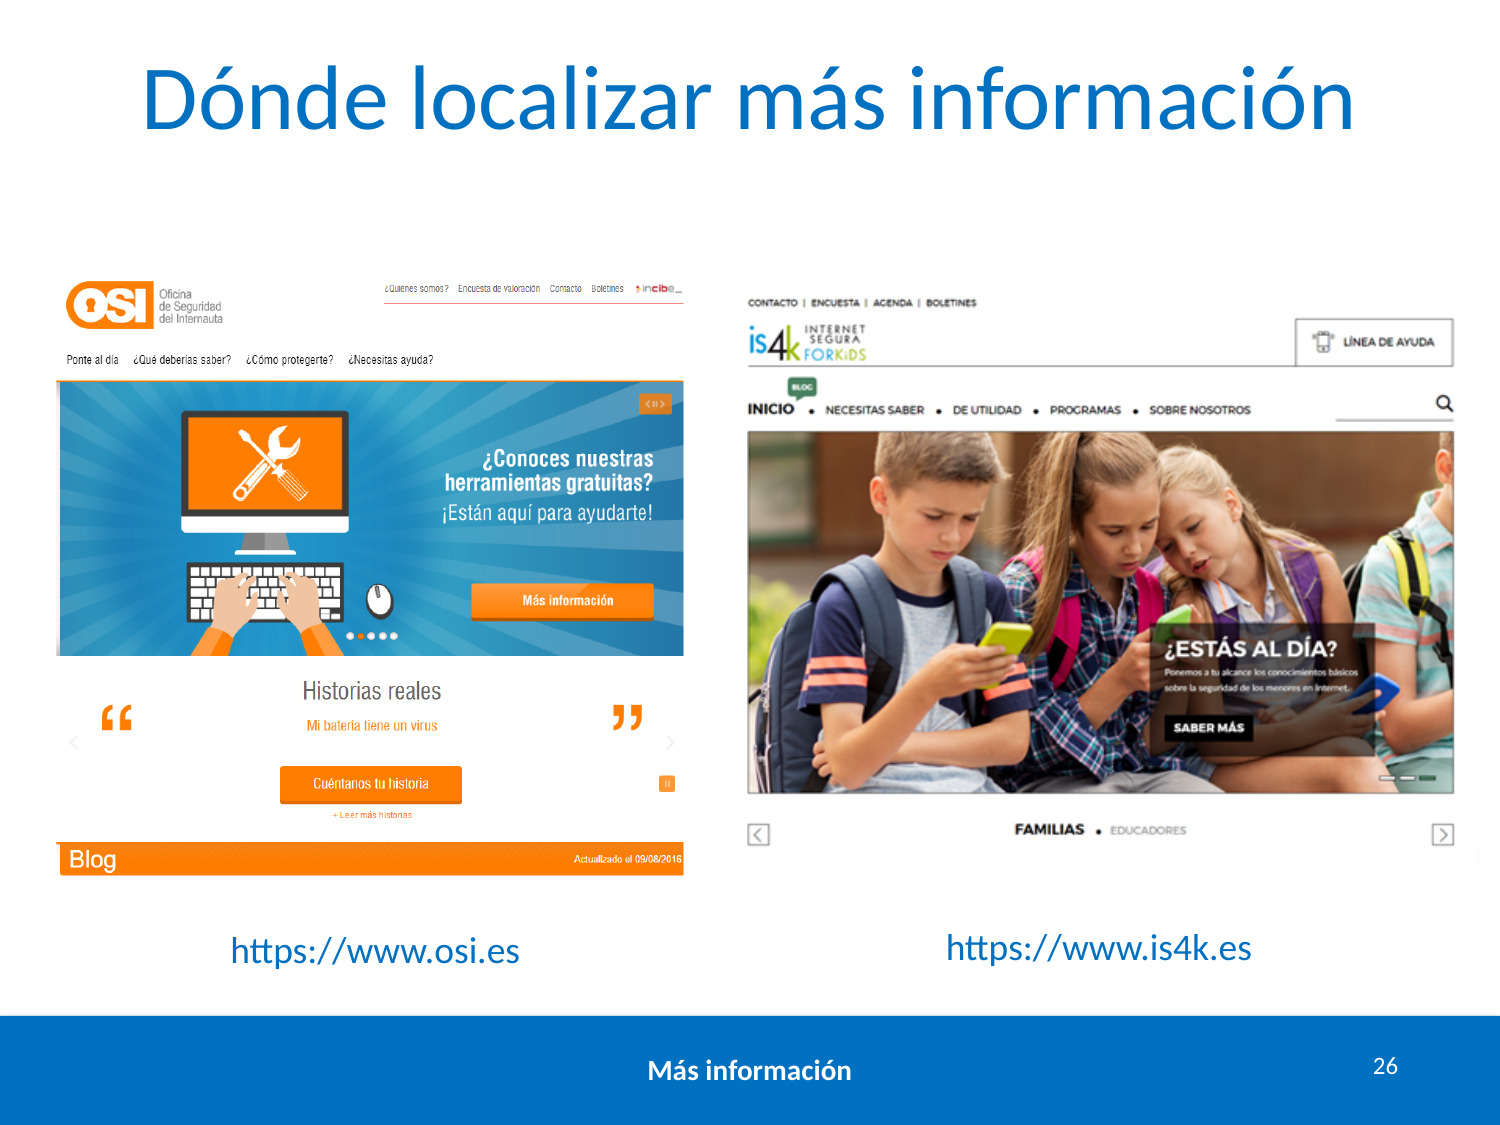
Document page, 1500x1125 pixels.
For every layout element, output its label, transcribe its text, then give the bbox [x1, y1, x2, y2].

text_box https://www.osi.es [194, 918, 557, 979]
footer Más información [478, 1043, 1022, 1104]
slide_number 26 [1328, 1042, 1414, 1102]
text_box https://www.is4k.es [892, 916, 1306, 976]
picture [56, 275, 695, 889]
picture [721, 288, 1481, 863]
title Dónde localizar más información [75, 30, 1425, 219]
